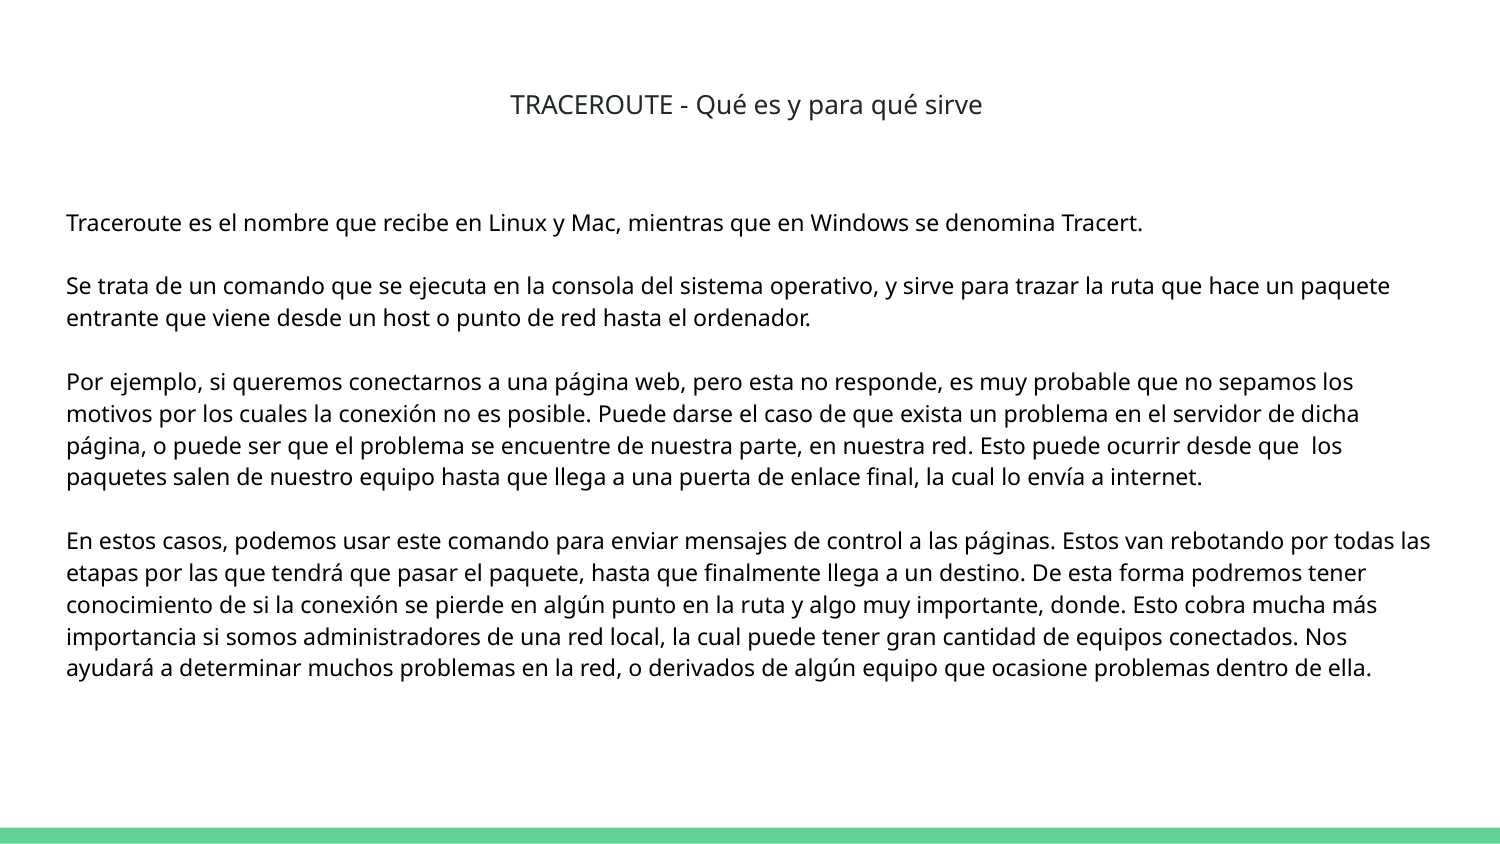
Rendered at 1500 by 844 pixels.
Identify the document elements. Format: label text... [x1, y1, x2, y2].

title TRACEROUTE - Qué es y para qué sirve [51, 72, 1449, 167]
list Traceroute es el nombre que recibe en Linux y Mac, mientras que en Windows se denomina Tracert. Se trata de un comando que se ejecuta en la consola del sistema operativo, y sirve para trazar la ruta que hace un paquete entrante que viene desde un host o punto de red hasta el ordenador. Por ejemplo, si queremos conectarnos a una página web, pero esta no responde, es muy probable que no sepamos los motivos por los cuales la conexión no es posible. Puede darse el caso de que exista un problema en el servidor de dicha página, o puede ser que el problema se encuentre de nuestra parte, en nuestra red. Esto puede ocurrir desde que los paquetes salen de nuestro equipo hasta que llega a una puerta de enlace final, la cual lo envía a internet. En estos casos, podemos usar este comando para enviar mensajes de control a las páginas. Estos van rebotando por todas las etapas por las que tendrá que pasar el paquete, hasta que finalmente llega a un destino. De esta forma podremos tener conocimiento de si la conexión se pierde en algún punto en la ruta y algo muy importante, donde. Esto cobra mucha más importancia si somos administradores de una red local, la cual puede tener gran cantidad de equipos conectados. Nos ayudará a determinar muchos problemas en la red, o derivados de algún equipo que ocasione problemas dentro de ella. [51, 189, 1449, 750]
